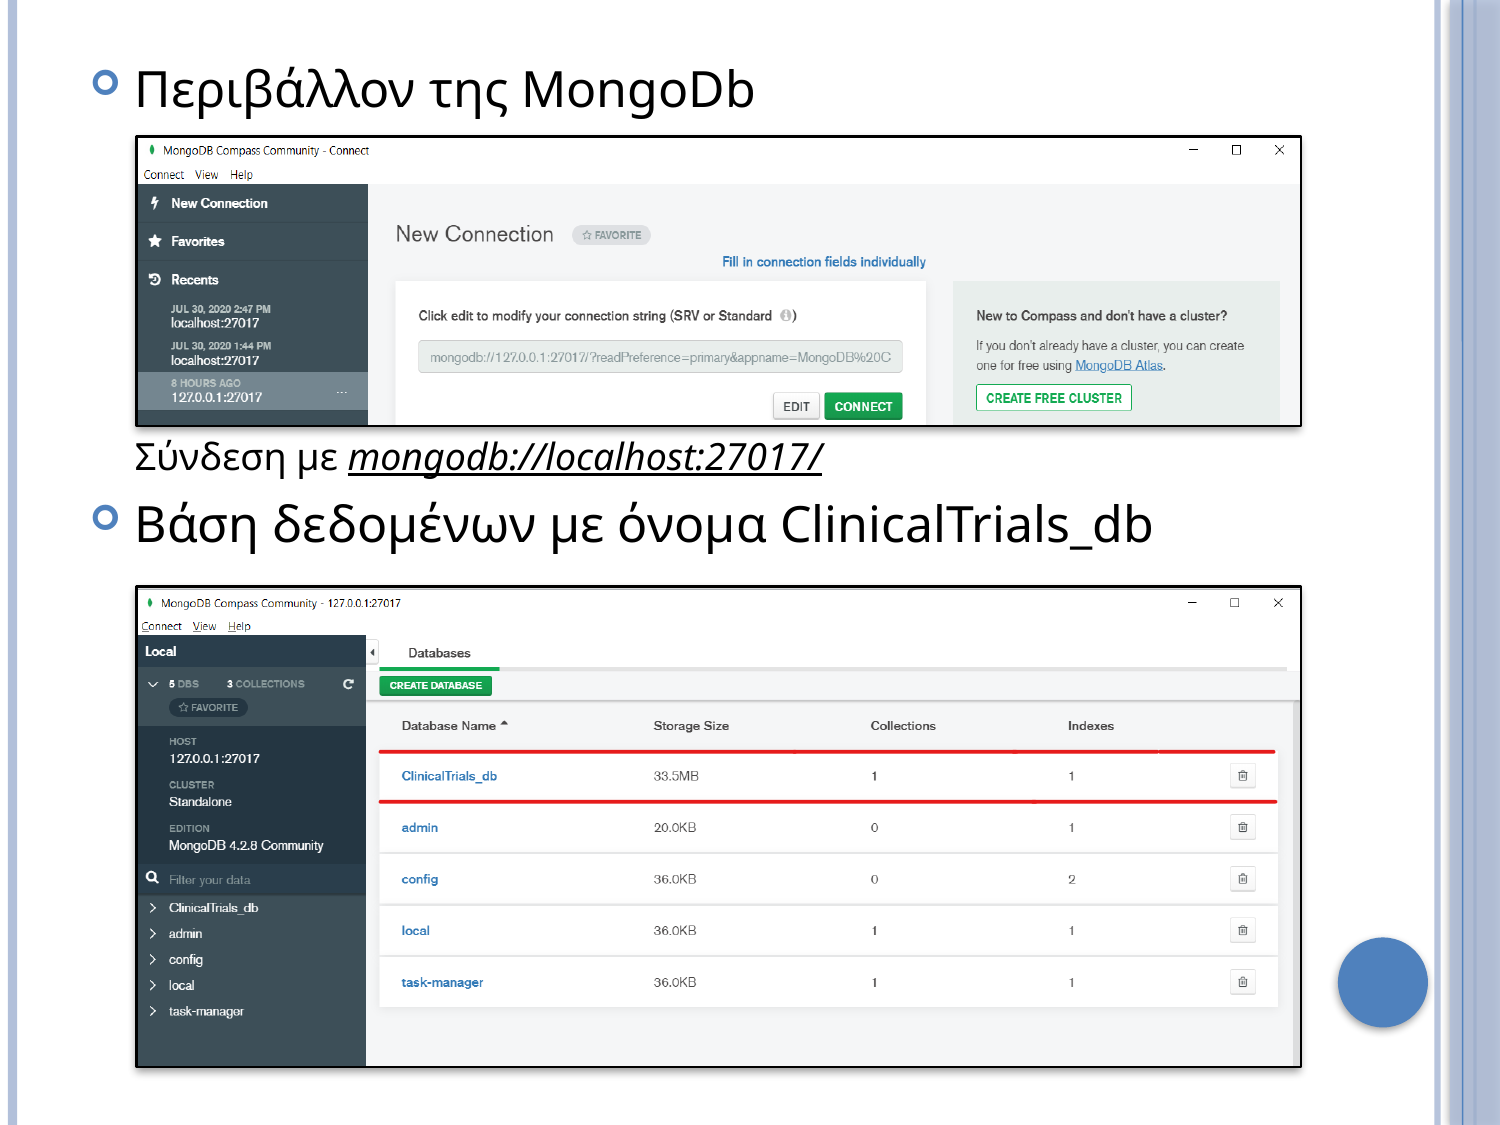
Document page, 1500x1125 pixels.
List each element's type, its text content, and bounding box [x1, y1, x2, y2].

picture [136, 136, 1301, 426]
list Περιβάλλον της MongoDb Σύνδεση με mongodb://localhost:27017/ Βάση δεδομένων με όνομα ClinicalTrials_db [75, 50, 1300, 1062]
picture [136, 586, 1301, 1067]
